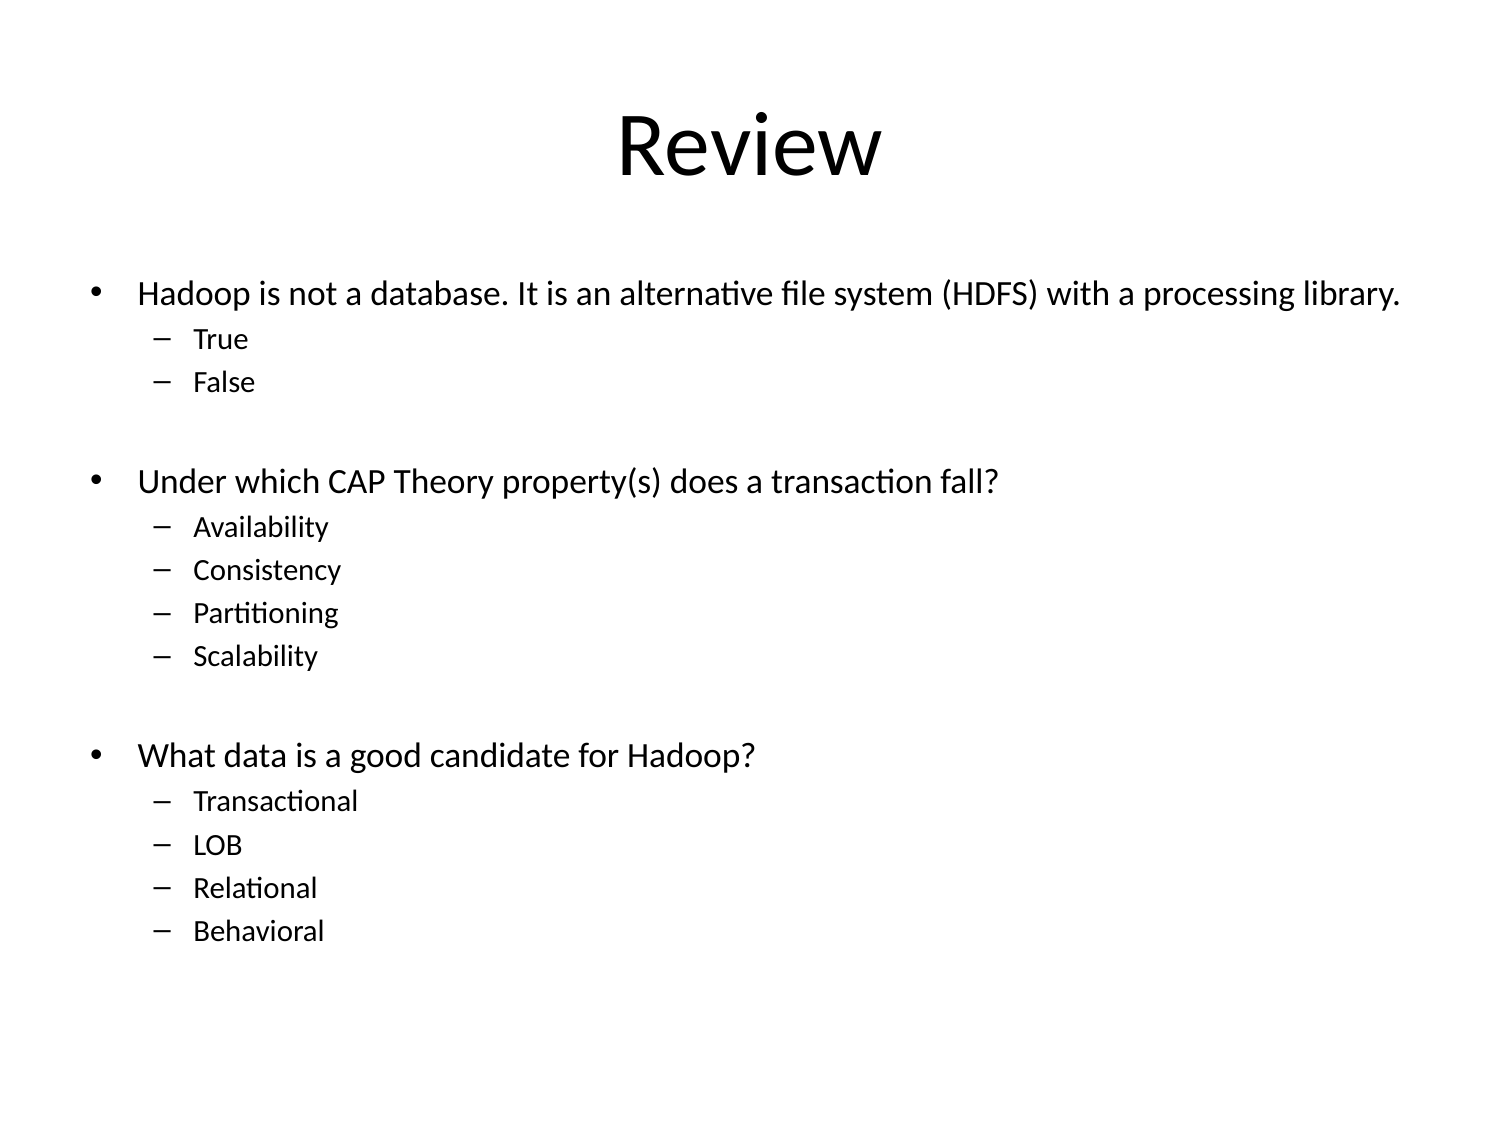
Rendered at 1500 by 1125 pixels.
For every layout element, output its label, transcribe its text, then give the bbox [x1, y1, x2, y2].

title Review [75, 45, 1425, 233]
list Hadoop is not a database. It is an alternative file system (HDFS) with a processing library. True False Under which CAP Theory property(s) does a transaction fall? Availability Consistency Partitioning Scalability What data is a good candidate for Hadoop? Transactional LOB Relational Behavioral [75, 262, 1425, 1005]
